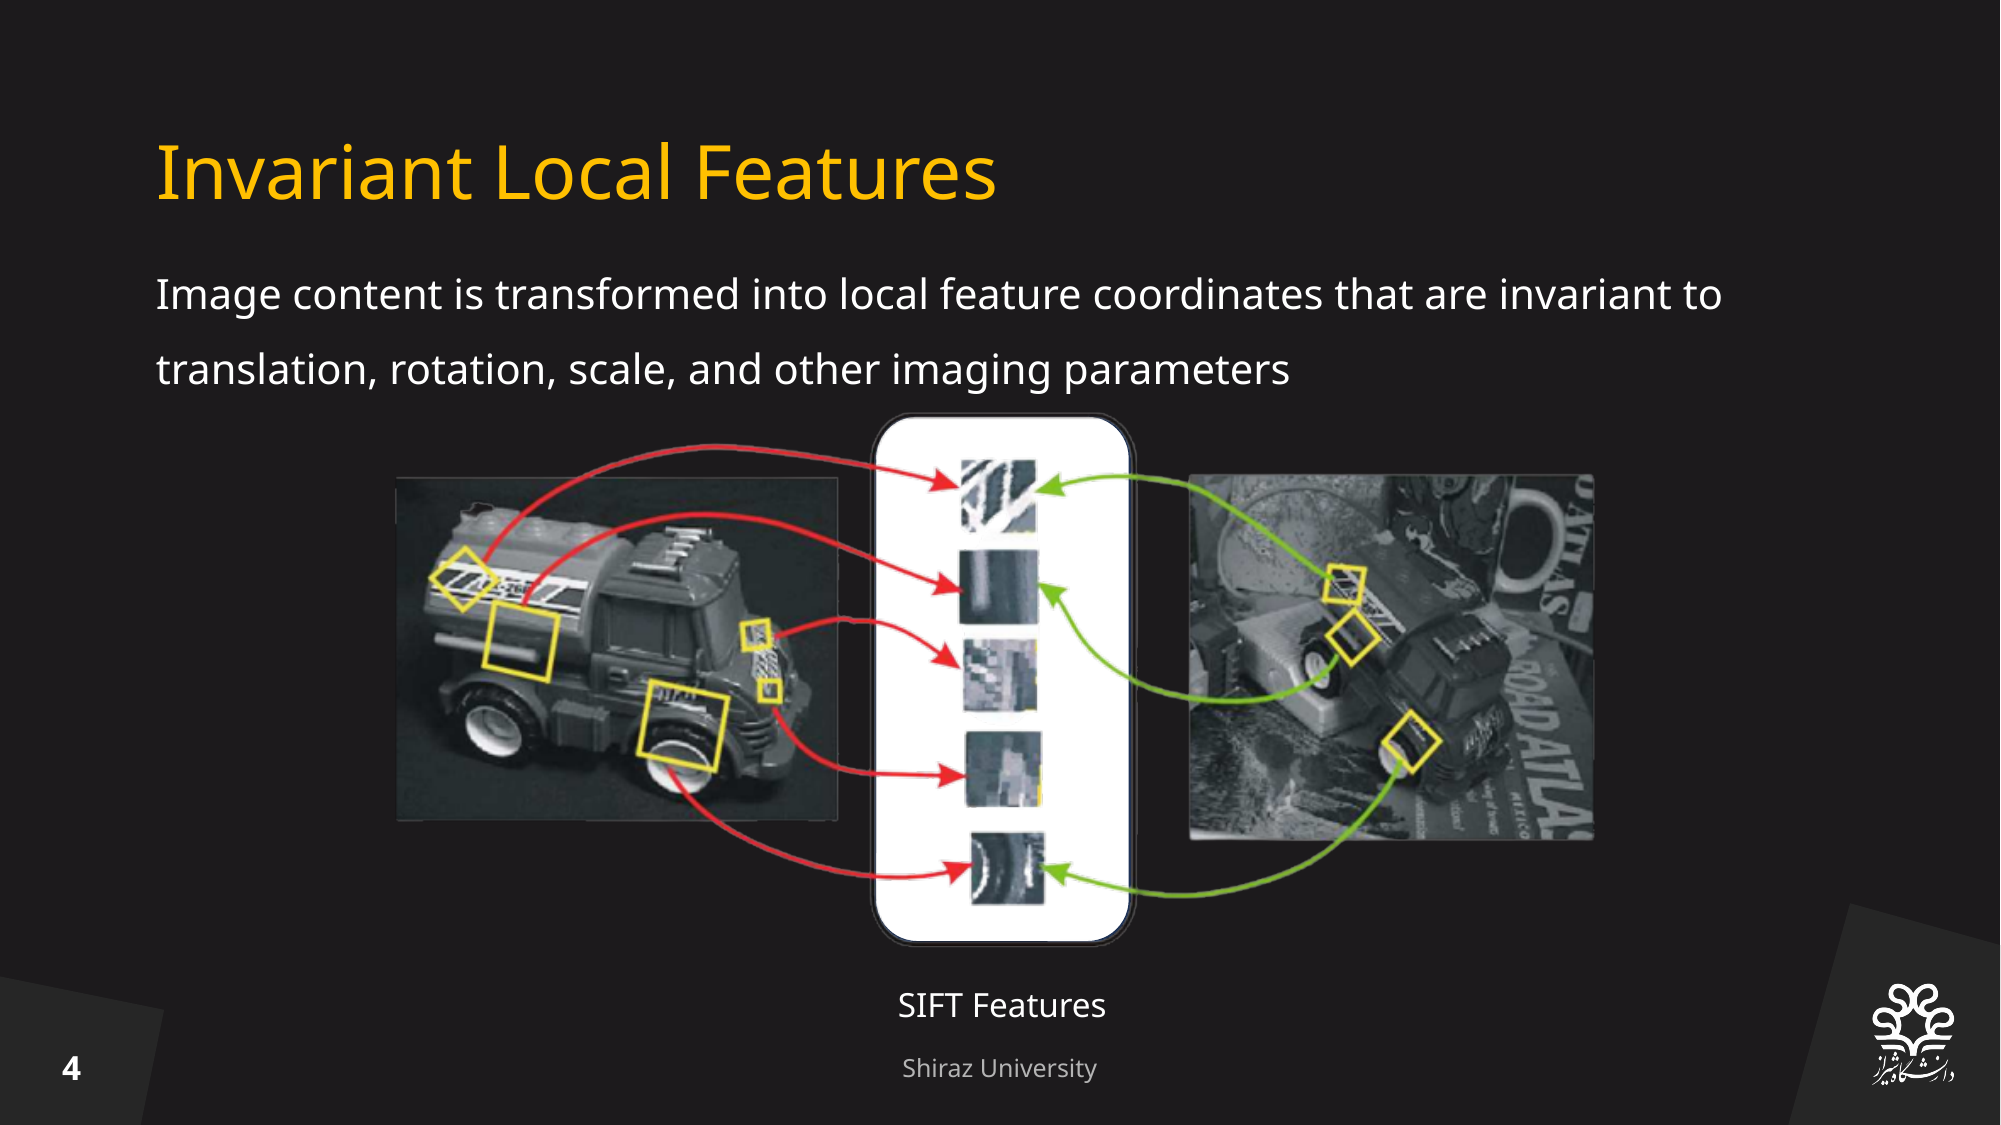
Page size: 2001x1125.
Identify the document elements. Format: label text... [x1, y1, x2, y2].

slide_number 4 [15, 1039, 128, 1100]
text_box Image content is transformed into local feature coordinates that are invariant to translation, rotation, scale, and other imaging parameters [141, 235, 1859, 400]
text_box SIFT Features [866, 957, 1138, 1032]
picture [364, 392, 1635, 957]
footer Shiraz University [662, 1039, 1338, 1100]
title Invariant Local Features [141, 113, 1635, 235]
